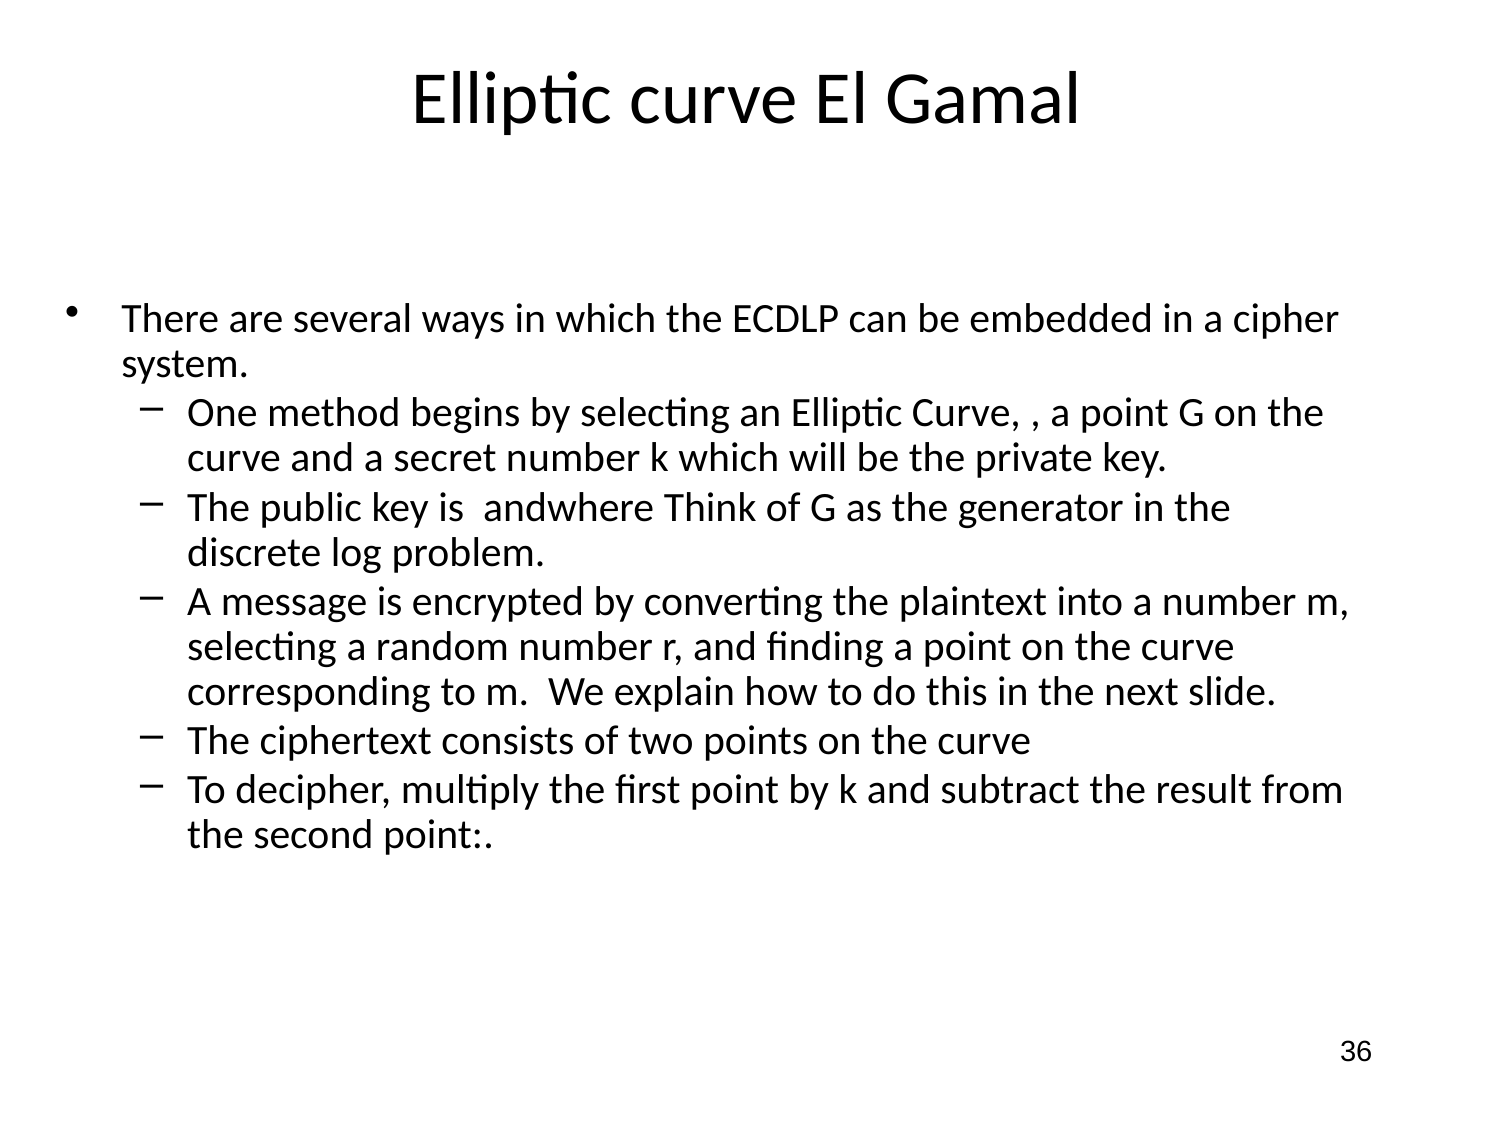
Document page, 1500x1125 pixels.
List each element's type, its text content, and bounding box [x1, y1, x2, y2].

slide_number 36 [1074, 1024, 1388, 1101]
title Elliptic curve El Gamal [109, 24, 1385, 163]
